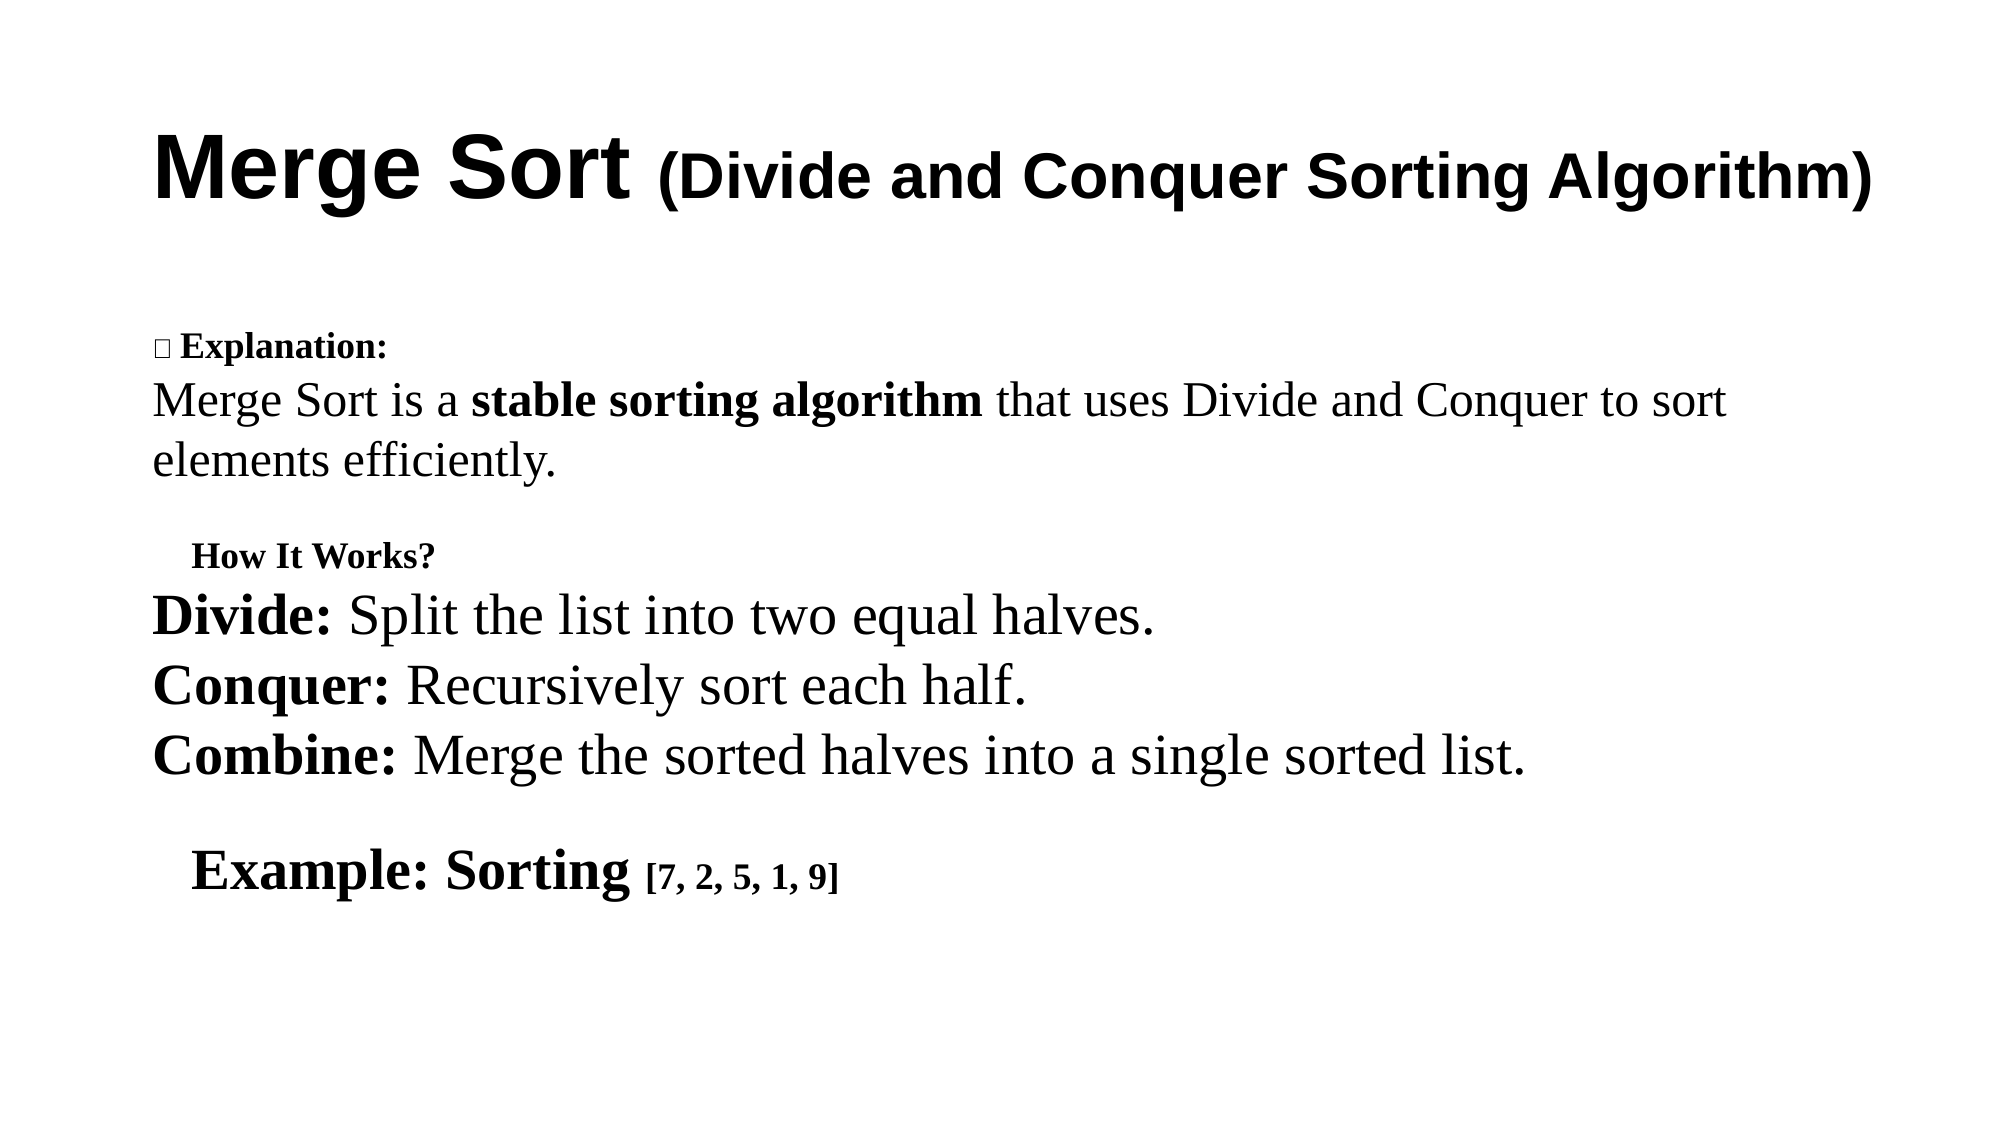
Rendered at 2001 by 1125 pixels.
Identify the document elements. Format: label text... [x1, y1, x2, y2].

title Merge Sort (Divide and Conquer Sorting Algorithm) [137, 59, 1903, 278]
list 🔹 Explanation: Merge Sort is a stable sorting algorithm that uses Divide and Conquer to sort elements efficiently. 🔹 How It Works? Divide: Split the list into two equal halves. Conquer: Recursively sort each half. Combine: Merge the sorted halves into a single sorted list. 🔹 Example: Sorting [7, 2, 5, 1, 9] [137, 307, 1852, 961]
